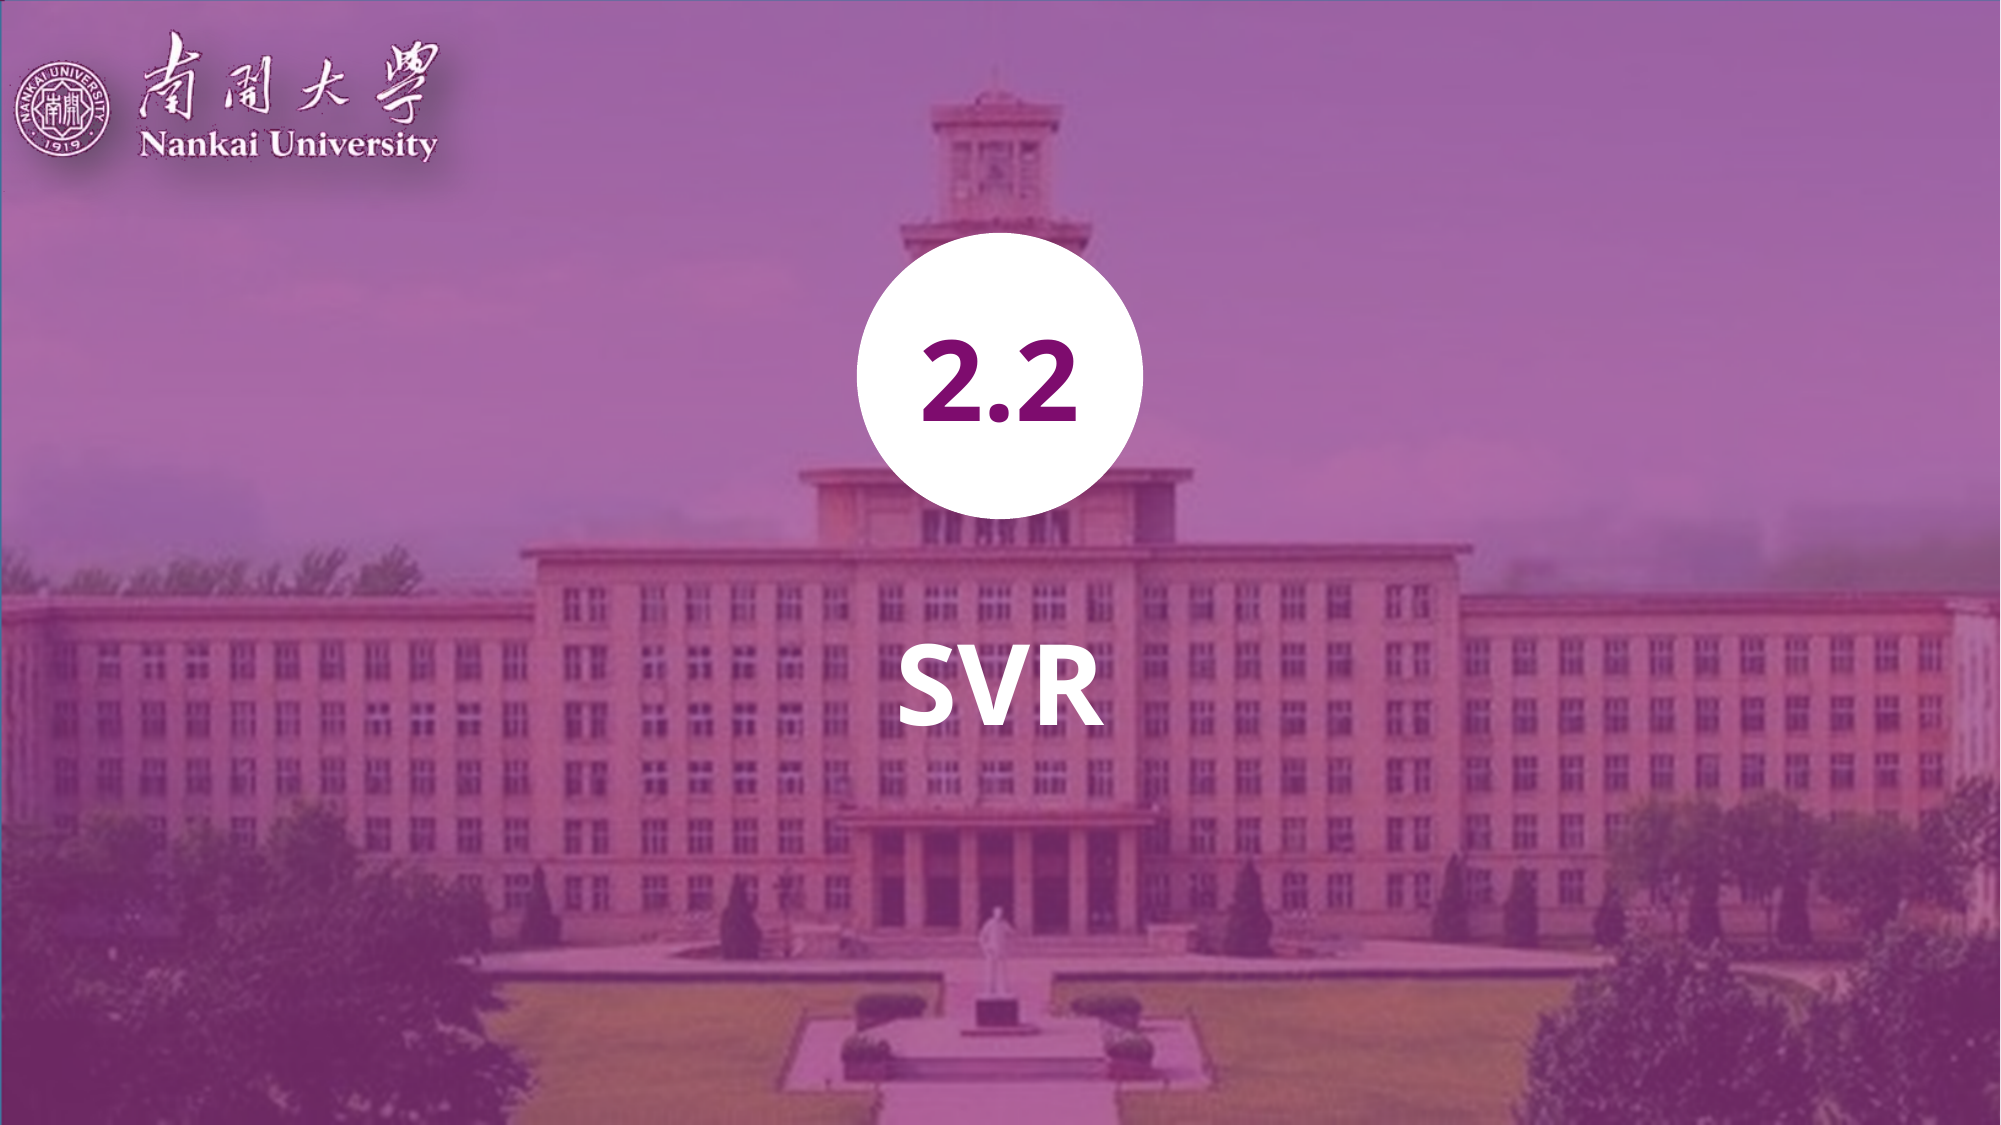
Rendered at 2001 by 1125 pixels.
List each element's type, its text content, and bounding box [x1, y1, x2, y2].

picture [0, 0, 2001, 1125]
text_box 2.2 [855, 231, 1145, 521]
text_box SVR [681, 605, 1319, 756]
